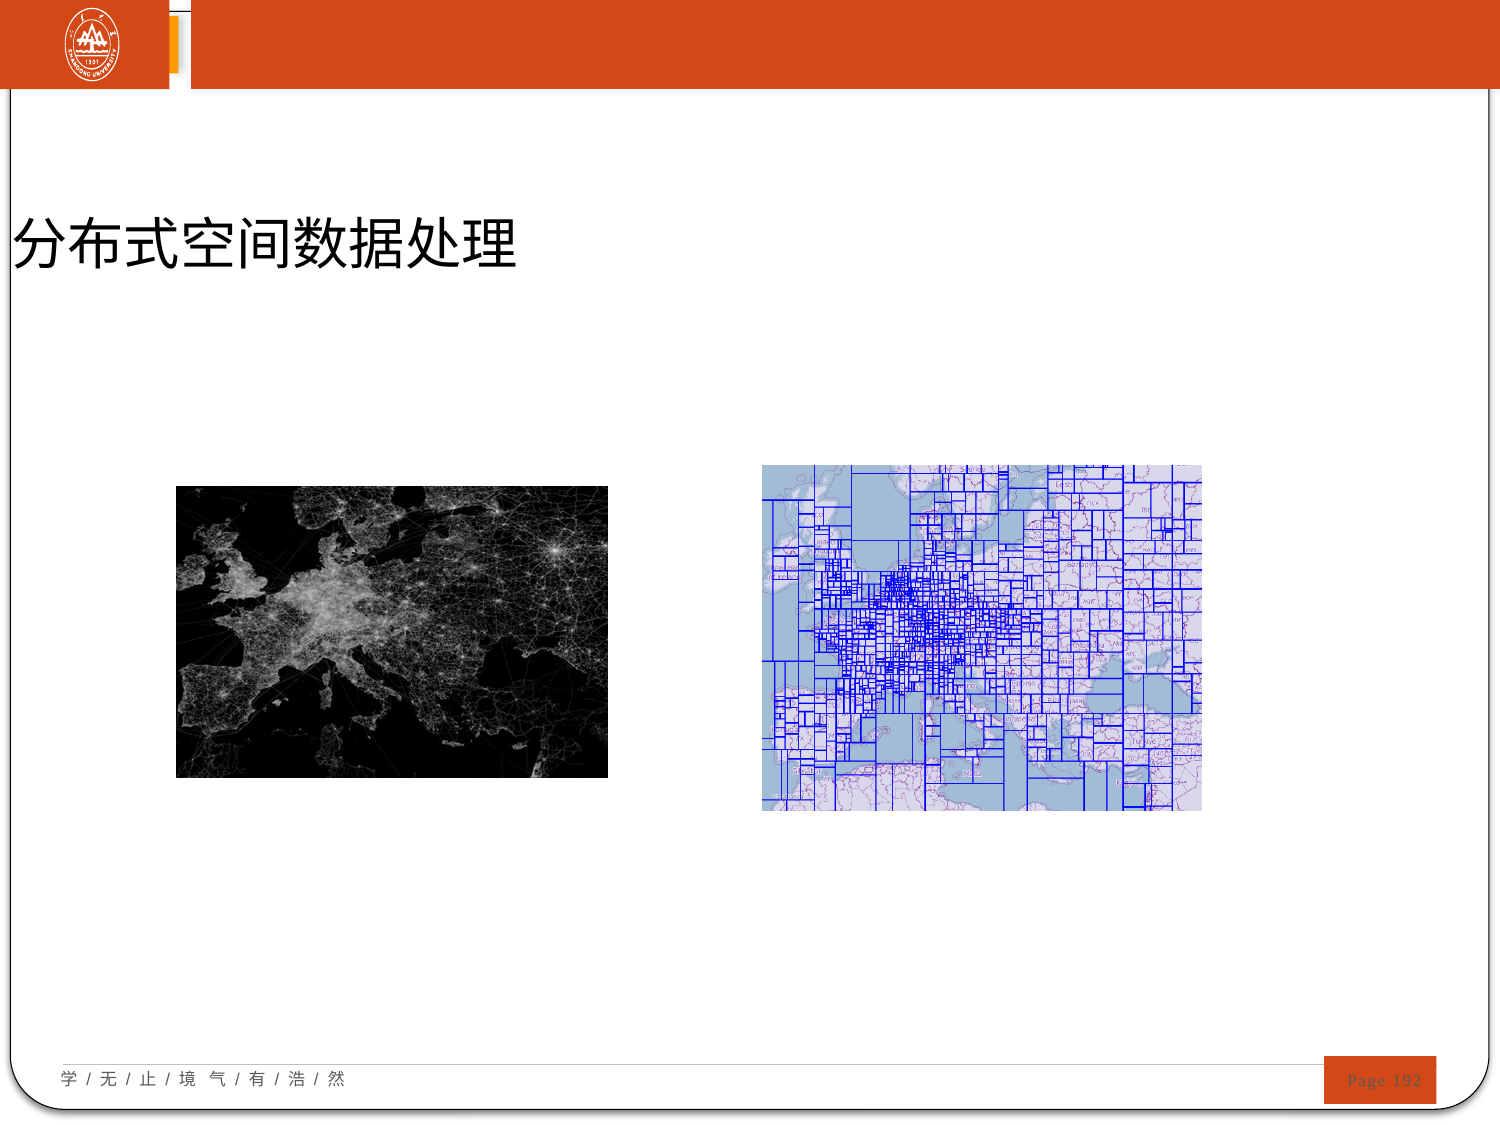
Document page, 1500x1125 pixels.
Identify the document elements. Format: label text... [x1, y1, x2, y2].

text_box 分布式空间数据处理 [0, 207, 1294, 285]
picture [176, 486, 608, 778]
picture [762, 464, 1203, 811]
slide_number Page 192 [1324, 1056, 1437, 1104]
